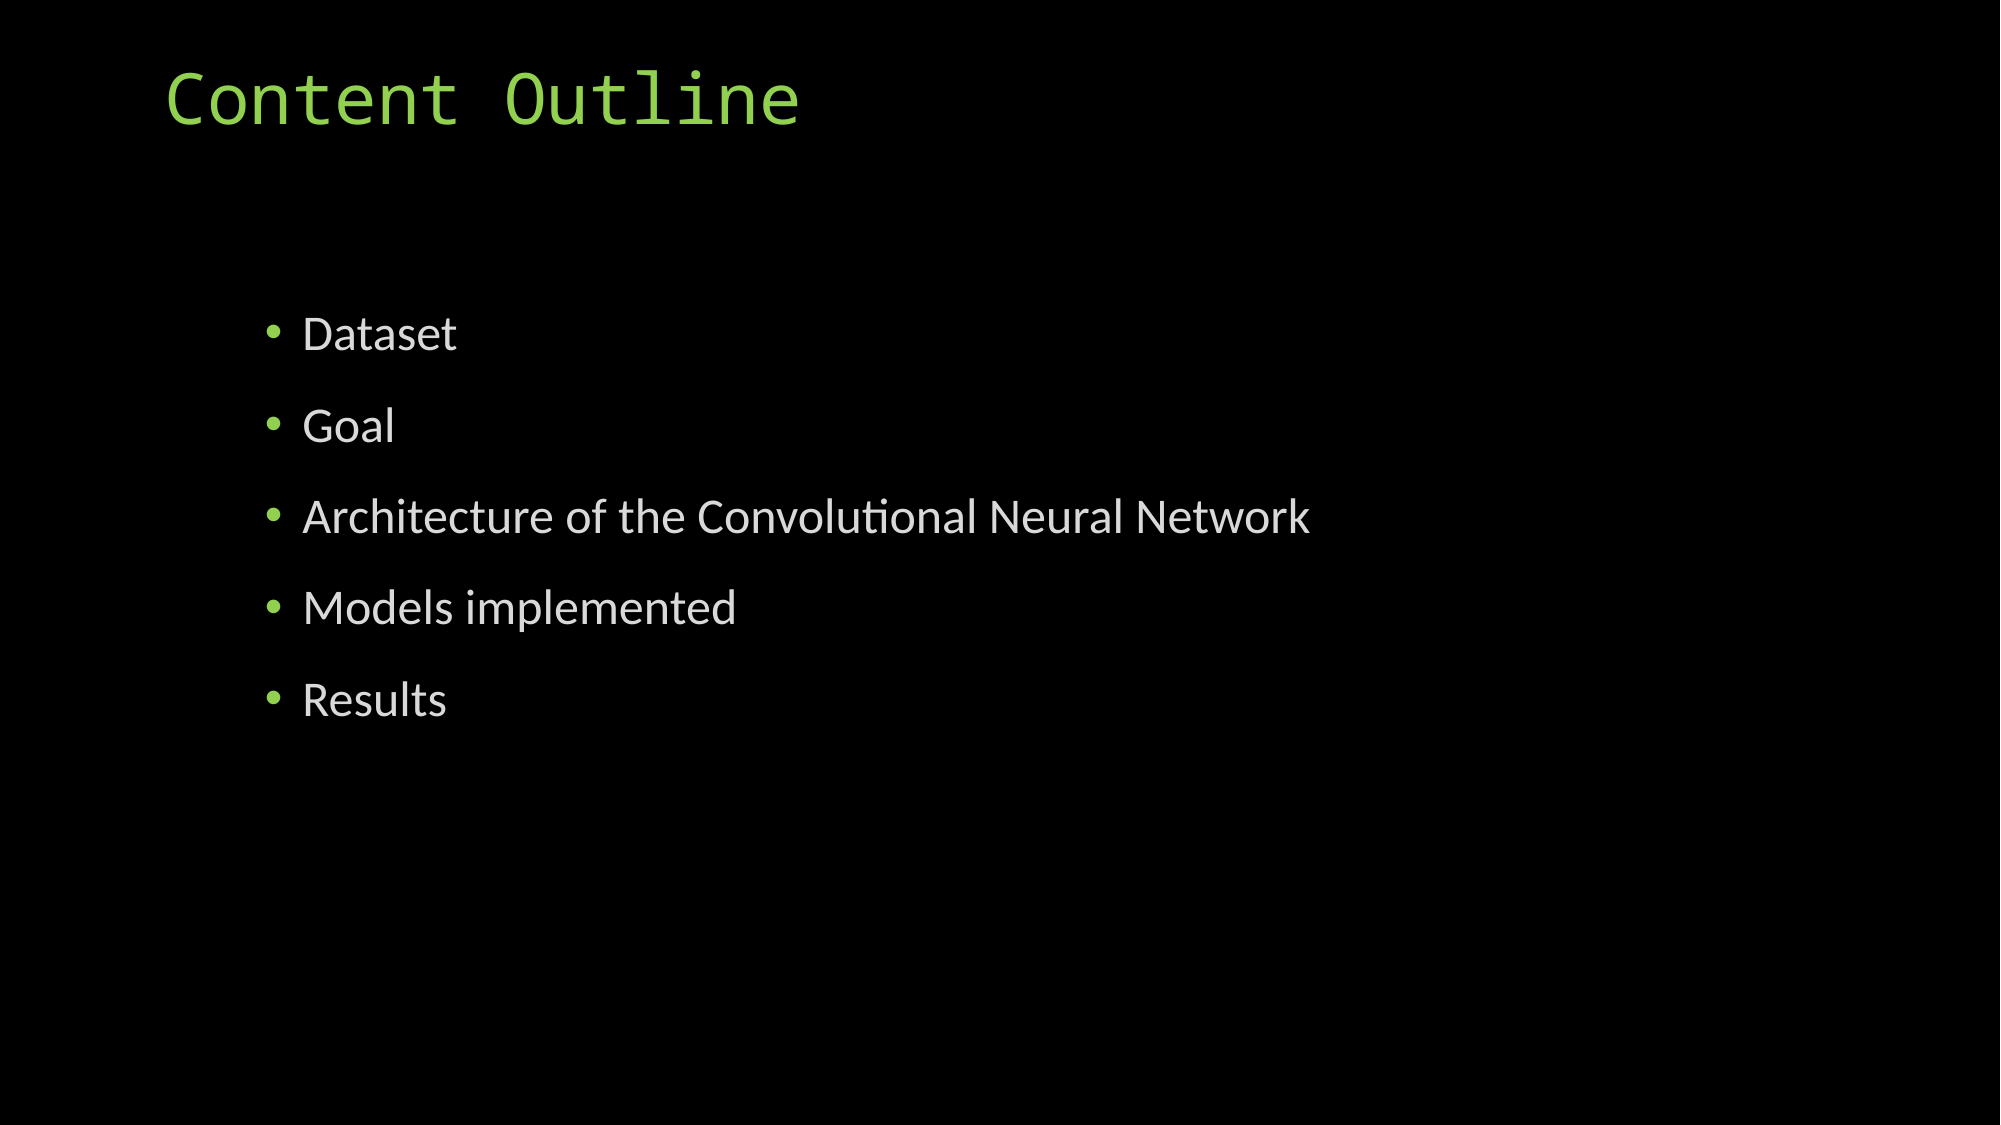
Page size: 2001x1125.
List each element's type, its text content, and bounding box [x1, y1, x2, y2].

title Content Outline [149, 54, 1650, 148]
list Dataset Goal Architecture of the Convolutional Neural Network Models implemented Results [249, 299, 1750, 1000]
